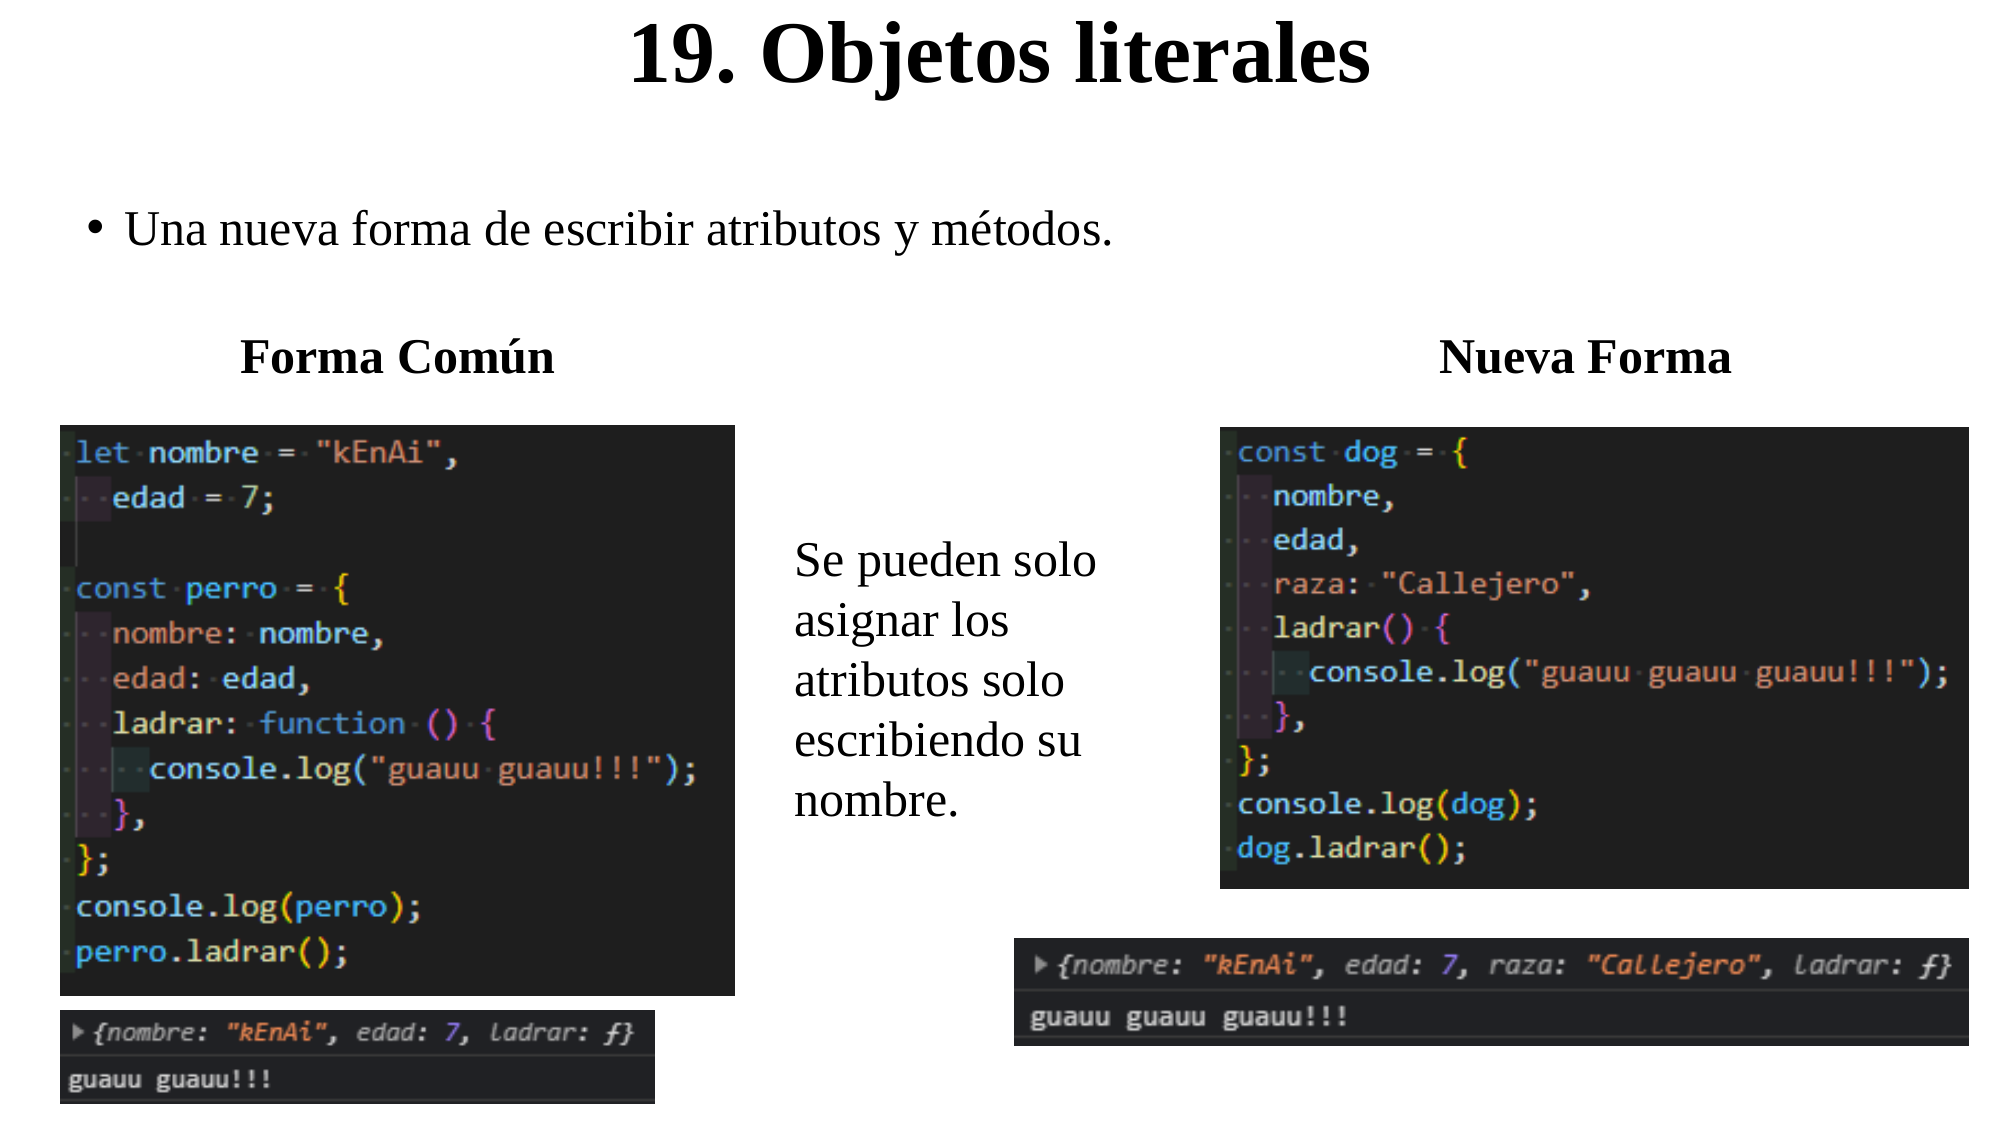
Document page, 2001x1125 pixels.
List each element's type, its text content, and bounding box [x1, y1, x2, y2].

text_box Forma Común [189, 315, 606, 391]
list Una nueva forma de escribir atributos y métodos. [71, 195, 1649, 974]
picture [60, 1010, 655, 1104]
text_box Nueva Forma [1416, 315, 1756, 391]
text_box Se pueden solo asignar los atributos solo escribiendo su nombre. [779, 518, 1173, 834]
picture [1220, 427, 1969, 889]
picture [1014, 938, 1969, 1046]
picture [60, 425, 735, 996]
title 19. Objetos literales [137, 0, 1863, 216]
